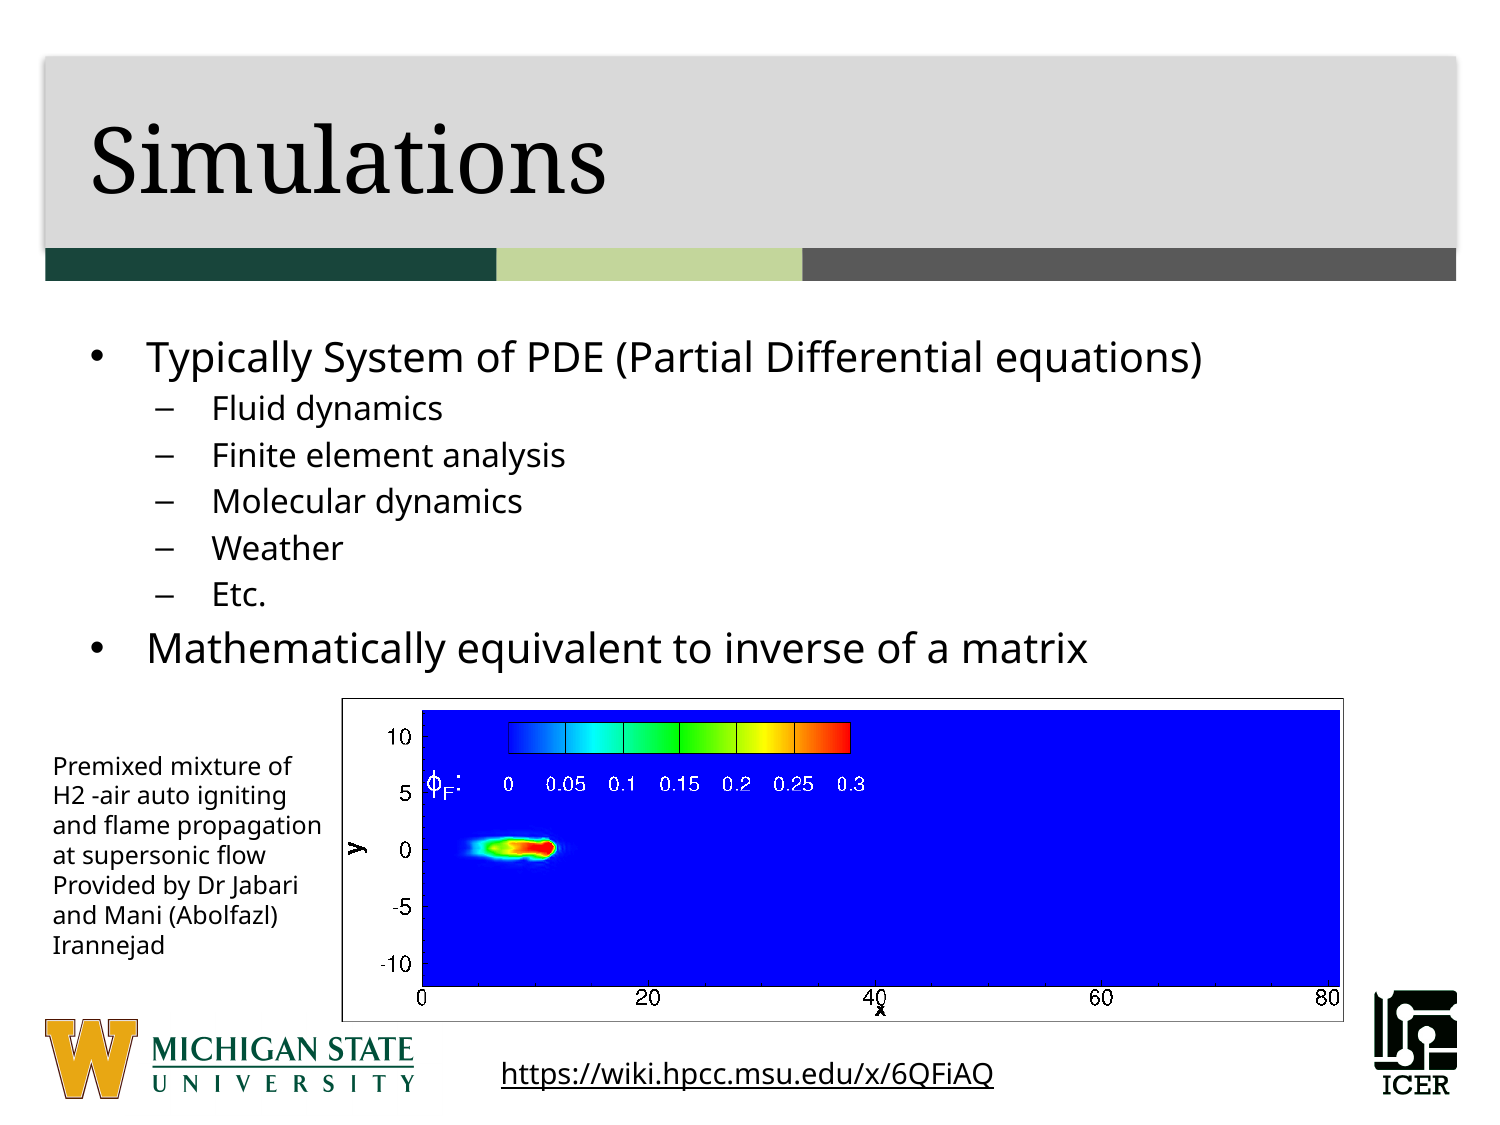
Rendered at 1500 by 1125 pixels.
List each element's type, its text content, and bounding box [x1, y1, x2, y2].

picture [1374, 990, 1457, 1095]
picture [45, 1019, 443, 1116]
text_box Premixed mixture of H2 -air auto igniting and flame propagation at supersonic flow Provided by Dr Jabari and Mani (Abolfazl) Irannejad [37, 742, 336, 968]
list Typically System of PDE (Partial Differential equations) Fluid dynamics Finite element analysis Molecular dynamics Weather Etc. Mathematically equivalent to inverse of a matrix [74, 322, 1426, 1066]
title Simulations [74, 94, 1426, 282]
picture [341, 698, 1344, 1022]
